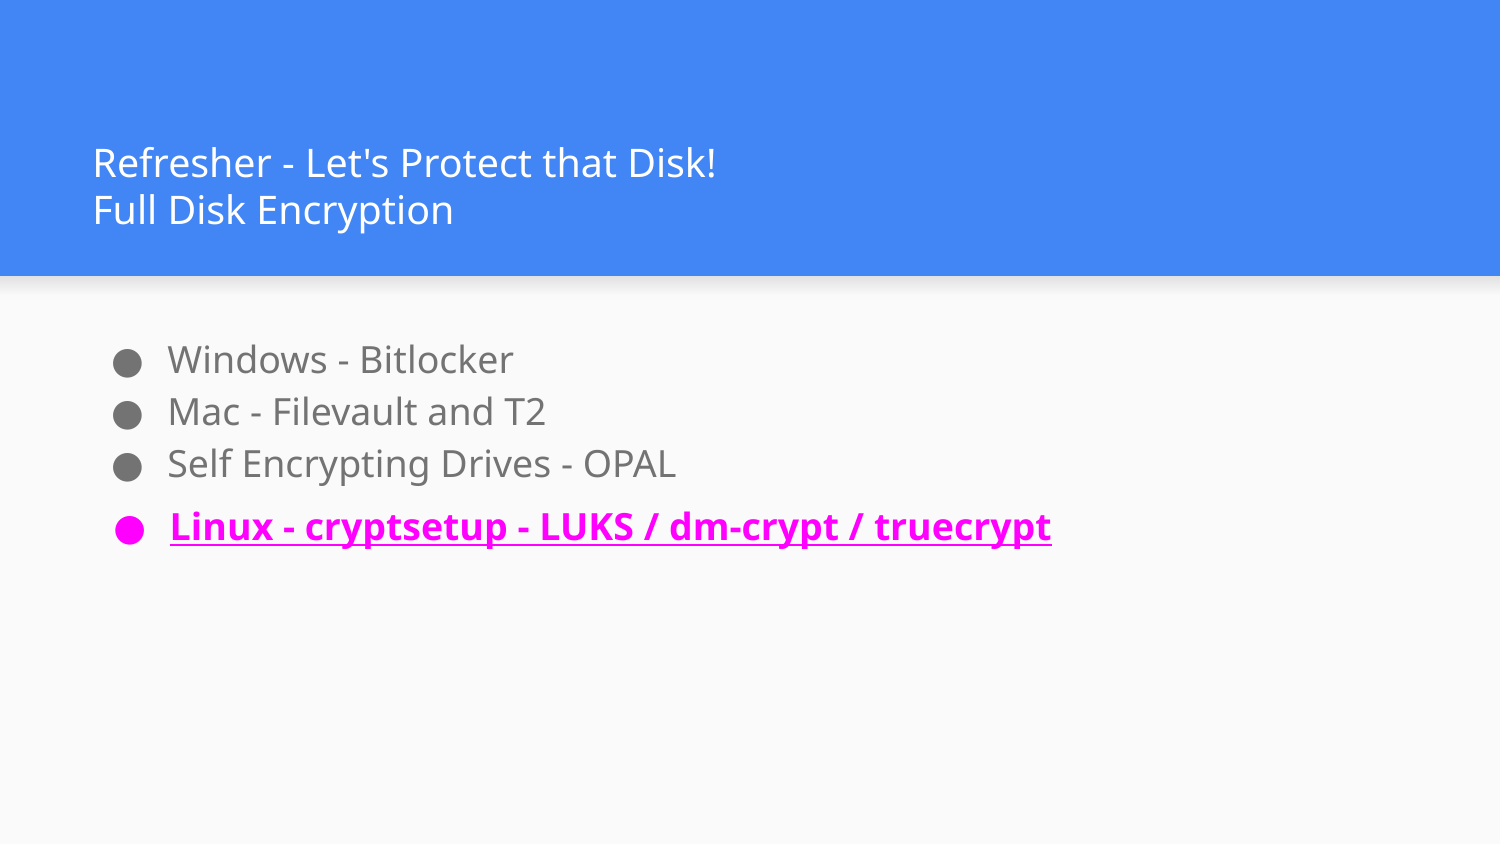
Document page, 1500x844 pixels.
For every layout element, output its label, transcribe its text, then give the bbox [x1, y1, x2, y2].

title Refresher - Let's Protect that Disk! Full Disk Encryption [77, 121, 1427, 248]
text_box Linux - cryptsetup - LUKS / dm-crypt / truecrypt [79, 481, 1077, 564]
list Windows - Bitlocker Mac - Filevault and T2 Self Encrypting Drives - OPAL [77, 314, 1427, 760]
